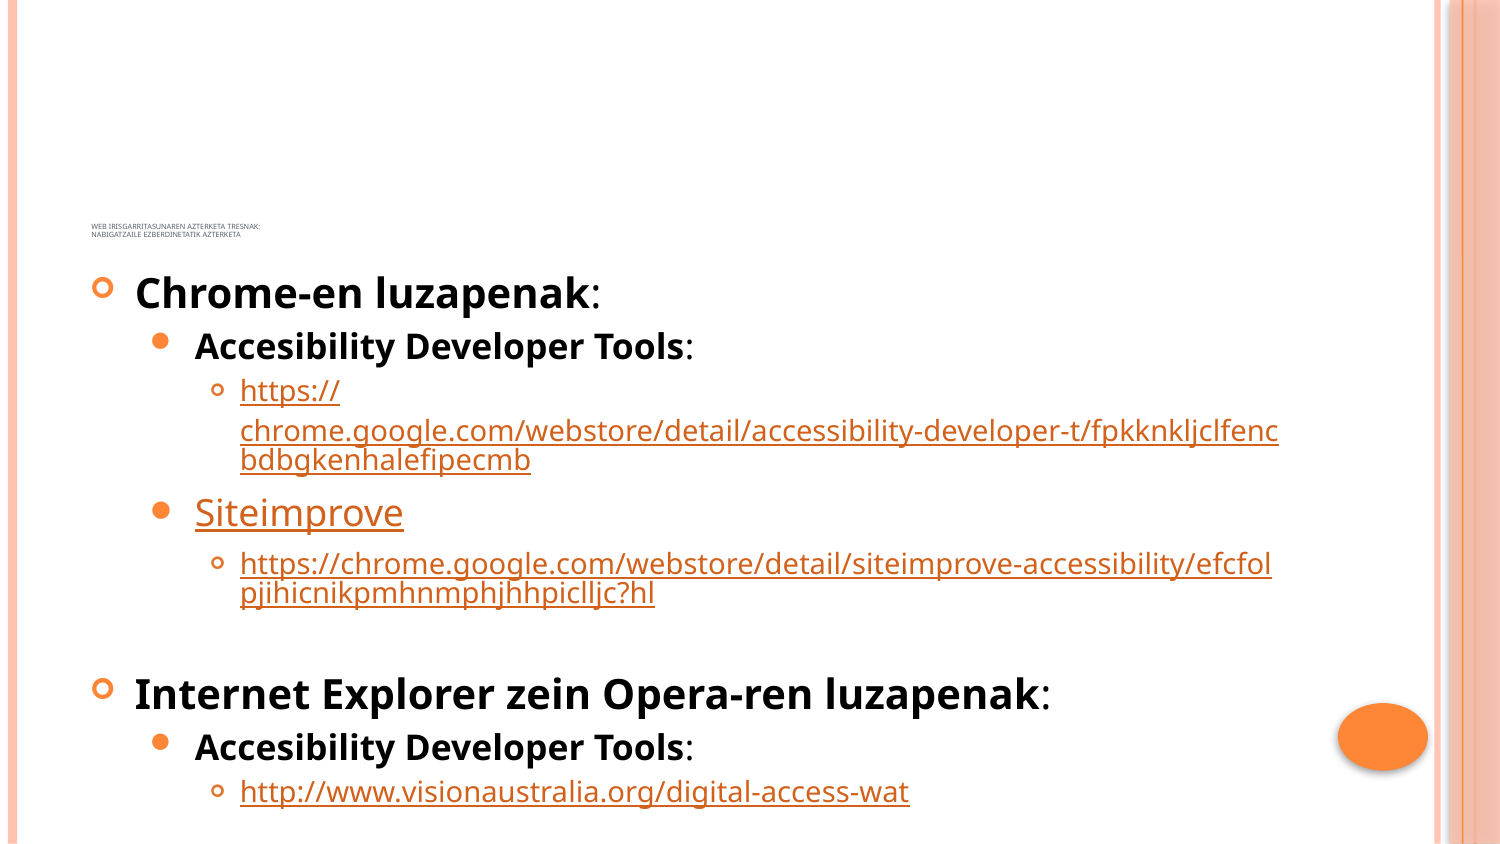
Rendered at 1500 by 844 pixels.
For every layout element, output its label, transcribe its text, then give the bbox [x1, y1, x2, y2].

title Web irisgarritasunaren azterketa tresnak: Nabigatzaile ezberdinetatik azterketa [76, 114, 1302, 256]
list Chrome-en luzapenak: Accesibility Developer Tools: https://chrome.google.com/webstore/detail/accessibility-developer-t/fpkknkljclfencbdbgkenhalefipecmb Siteimprove https://chrome.google.com/webstore/detail/siteimprove-accessibility/efcfolpjihicnikpmhnmphjhhpiclljc?hl Internet Explorer zein Opera-ren luzapenak: Accesibility Developer Tools: http://www.visionaustralia.org/digital-access-wat [75, 196, 1300, 797]
